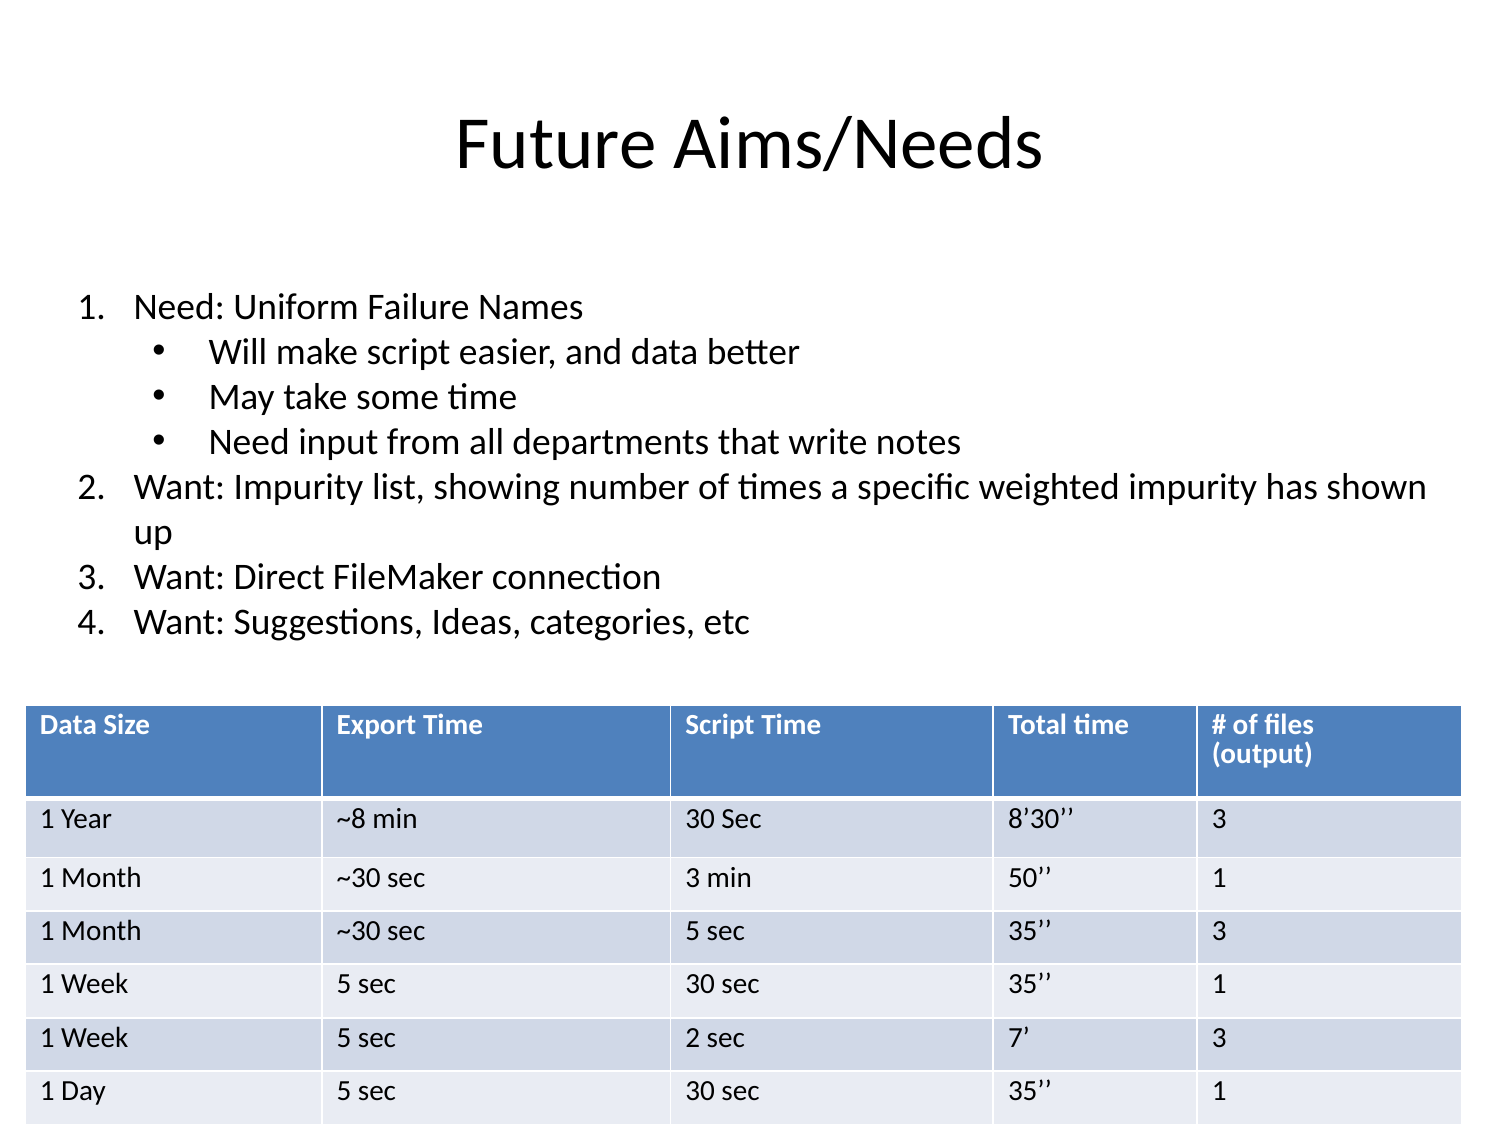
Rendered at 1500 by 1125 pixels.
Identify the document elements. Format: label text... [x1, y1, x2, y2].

table_cell 30 Sec [671, 801, 992, 857]
table_cell 1 Month [26, 858, 321, 910]
table_cell 2 sec [671, 1019, 992, 1070]
table_header Export Time [323, 706, 670, 796]
table_cell 1 Month [26, 912, 321, 963]
table_cell 50’’ [994, 858, 1196, 910]
table_cell 5 sec [323, 1019, 670, 1070]
table_cell 3 [1198, 801, 1461, 857]
table_cell ~8 min [323, 801, 670, 857]
table_cell 1 Day [26, 1072, 321, 1124]
table_cell 30 sec [671, 1072, 992, 1124]
table_cell 1 Year [26, 801, 321, 857]
table_cell 5 sec [323, 965, 670, 1017]
table_cell 35’’ [994, 1072, 1196, 1124]
table_cell 30 sec [671, 965, 992, 1017]
text_box Need: Uniform Failure Names Will make script easier, and data better May take some time Need input from all departments that write notes Want: Impurity list, showing number of times a specific weighted impurity has shown up Want: Direct FileMaker connection Want: Suggestions, Ideas, categories, etc [62, 274, 1463, 650]
table_cell 35’’ [994, 965, 1196, 1017]
table_cell 35’’ [994, 912, 1196, 963]
table_cell 1 [1198, 1072, 1461, 1124]
table_header # of files (output) [1198, 706, 1461, 796]
table_cell ~30 sec [323, 858, 670, 910]
table_cell 3 [1198, 912, 1461, 963]
table_cell 3 [1198, 1019, 1461, 1070]
table_cell ~30 sec [323, 912, 670, 963]
table_cell 5 sec [323, 1072, 670, 1124]
table_cell 8’30’’ [994, 801, 1196, 857]
table_cell 1 [1198, 965, 1461, 1017]
table_cell 1 Week [26, 1019, 321, 1070]
title Future Aims/Needs [75, 45, 1425, 233]
table_cell 3 min [671, 858, 992, 910]
table_header Total time [994, 706, 1196, 796]
table_header Data Size [26, 706, 321, 796]
table_cell 1 Week [26, 965, 321, 1017]
table_header Script Time [671, 706, 992, 796]
table_cell 1 [1198, 858, 1461, 910]
table_cell 5 sec [671, 912, 992, 963]
table_cell 7’ [994, 1019, 1196, 1070]
